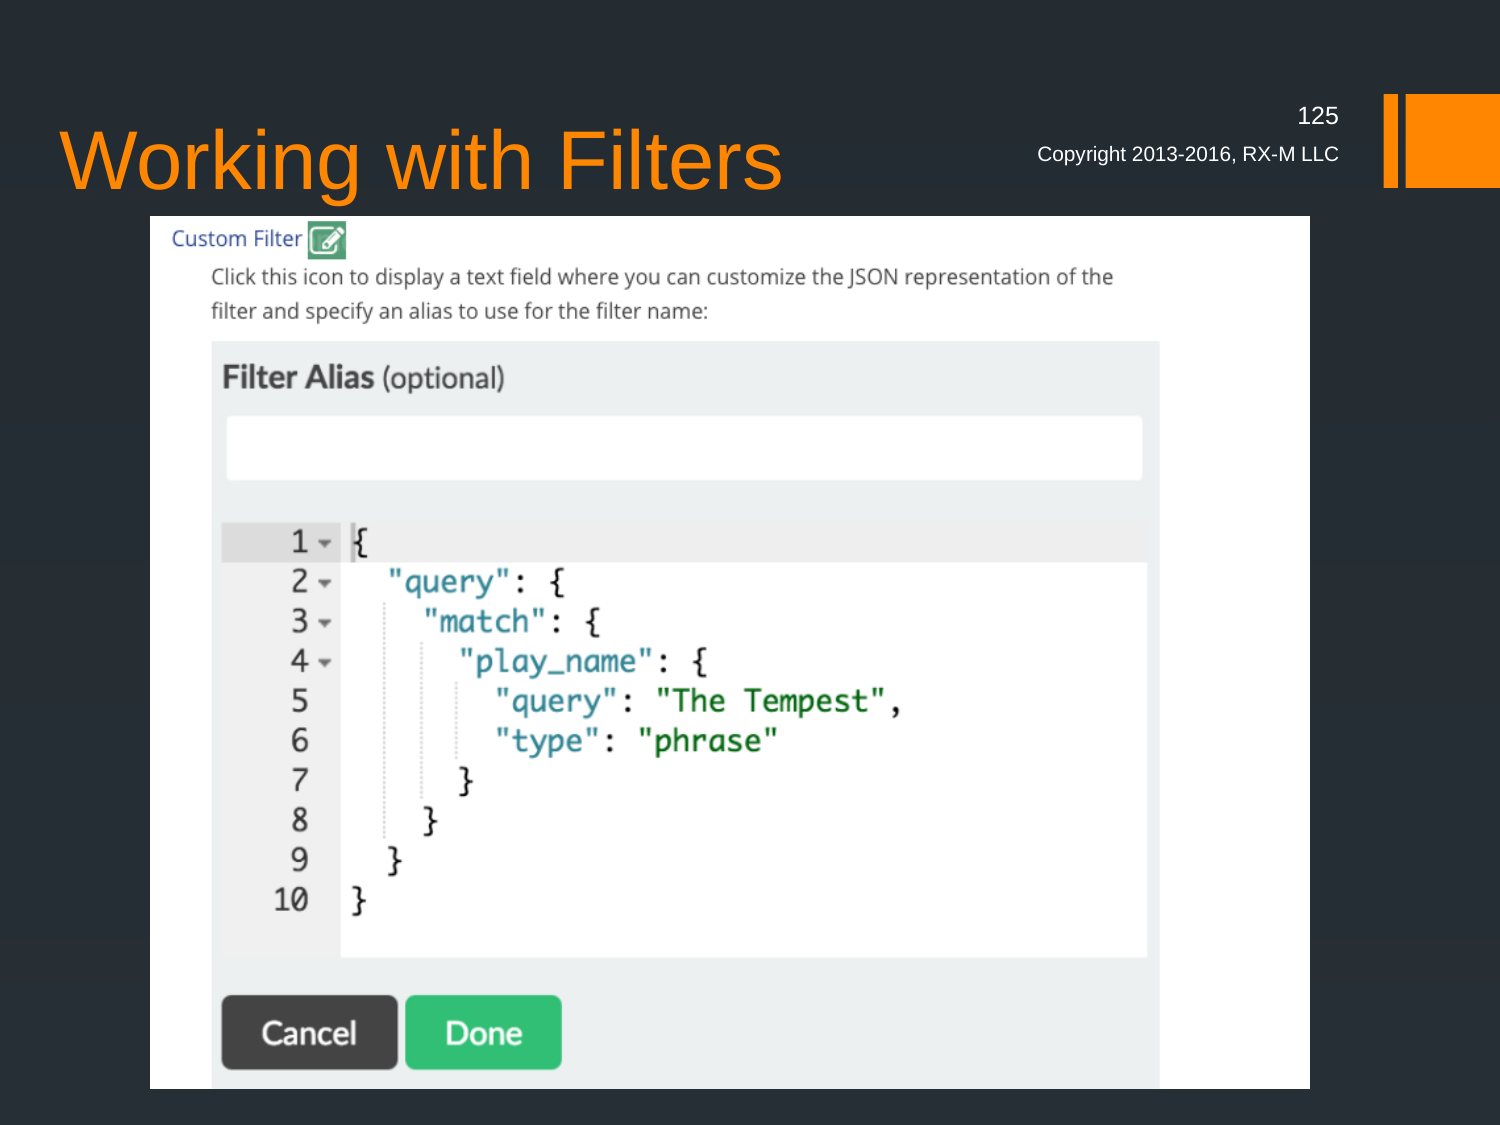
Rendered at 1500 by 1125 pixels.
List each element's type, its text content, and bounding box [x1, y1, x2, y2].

footer Copyright 2013-2016, RX-M LLC [985, 140, 1355, 190]
picture [149, 216, 1311, 1089]
title Working with Filters [44, 24, 1245, 214]
slide_number 125 [1199, 90, 1355, 140]
